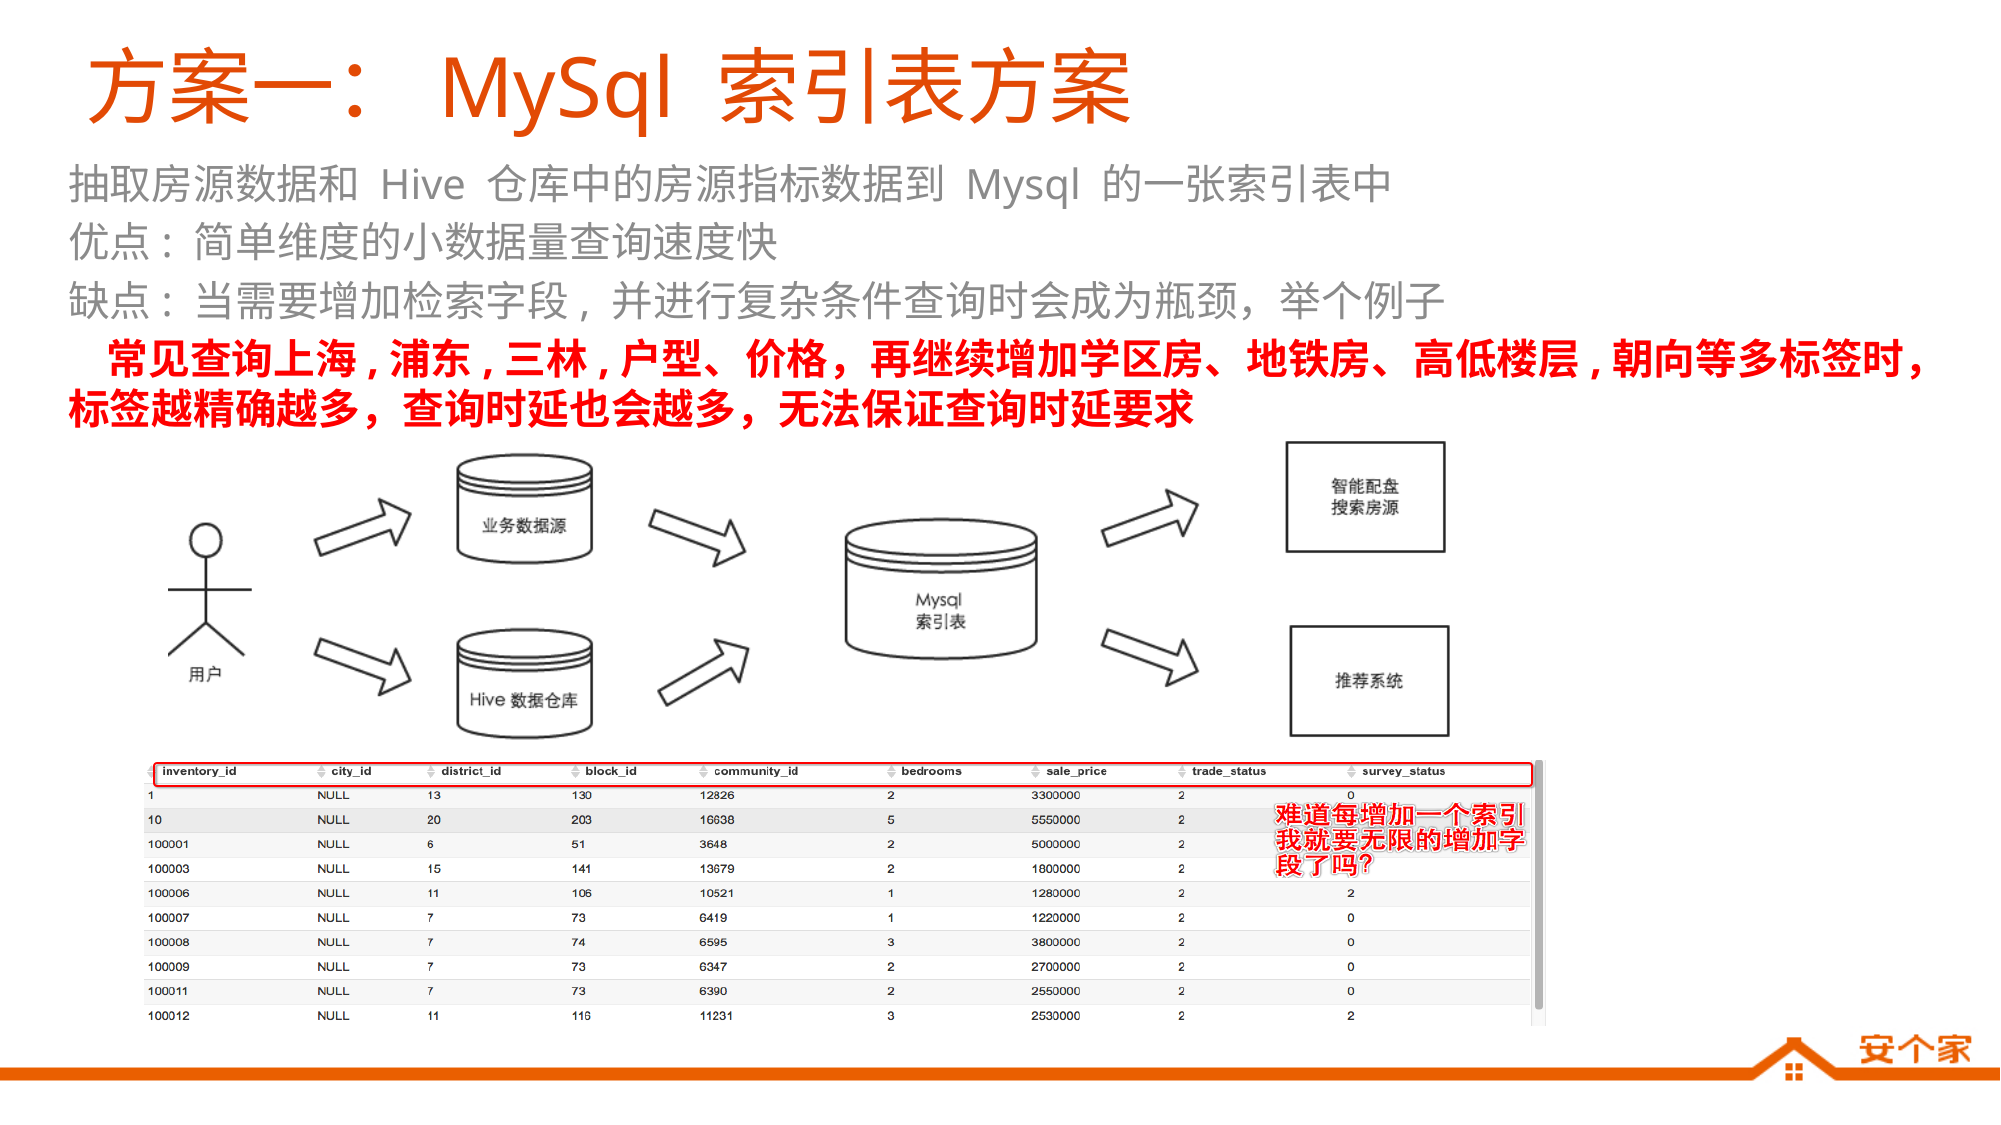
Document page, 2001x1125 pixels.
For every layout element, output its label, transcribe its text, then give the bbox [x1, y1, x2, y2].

picture [0, 760, 2000, 1098]
picture [167, 440, 1459, 741]
text_box 抽取房源数据和 Hive 仓库中的房源指标数据到 Mysql 的一张索引表中 优点: 简单维度的小数据量查询速度快 缺点: 当需要增加检索字段, 并进行复杂条件查询时会成为瓶颈，举个例子 常见查询上海,浦东,三林,户型、价格，再继续增加学区房、地铁房、高低楼层,朝向等多标签时，标签越精确越多，查询时延也会越多，无法保证查询时延要求 [53, 150, 1961, 452]
title 方案一：MySql 索引表方案 [70, 26, 1898, 150]
